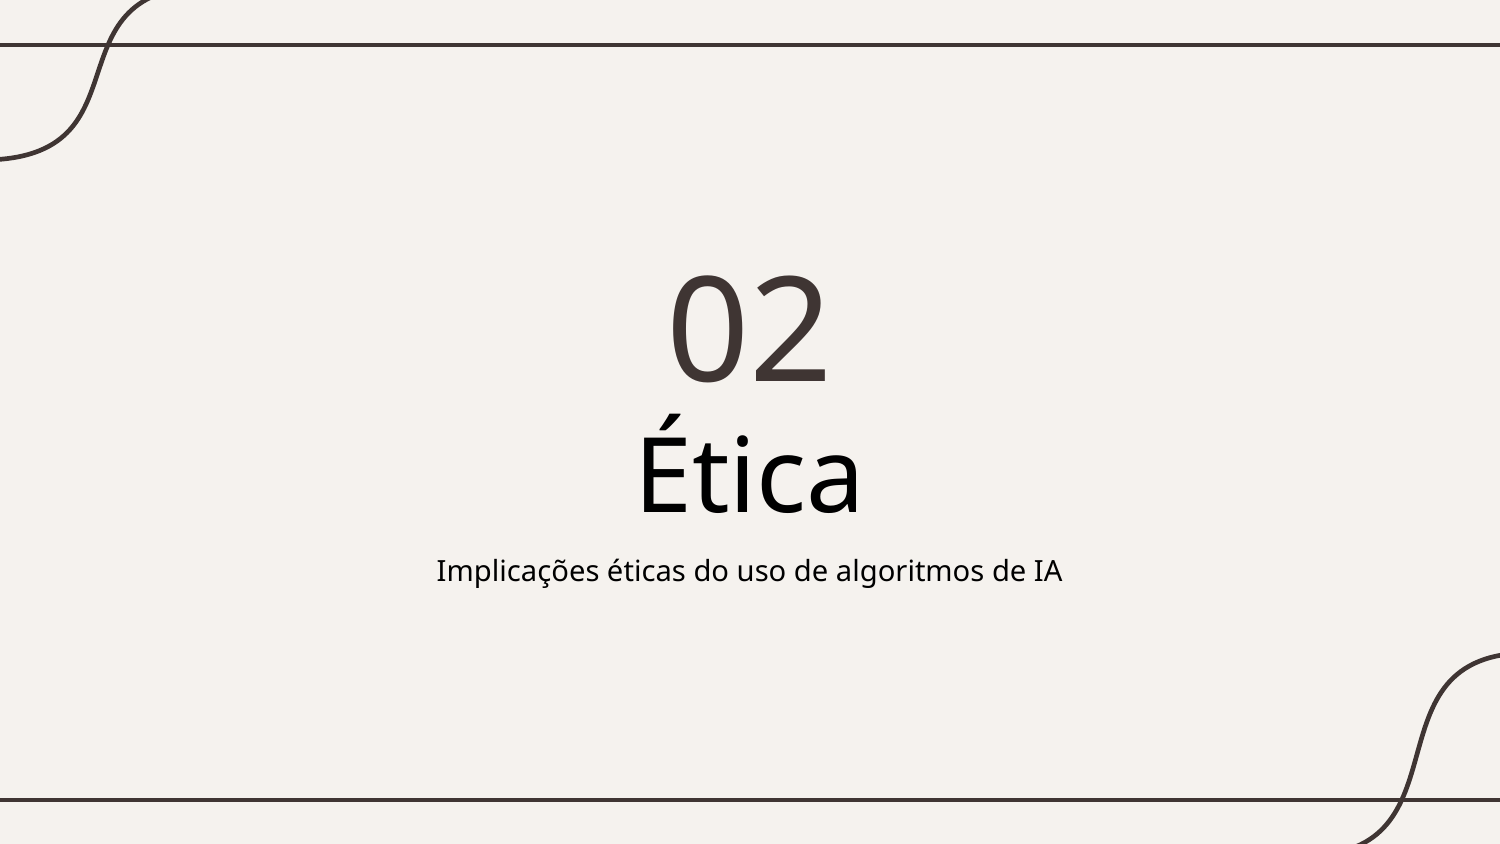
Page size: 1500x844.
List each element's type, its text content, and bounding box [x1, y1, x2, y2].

title Ética [445, 417, 1055, 524]
subtitle Implicações éticas do uso de algoritmos de IA [0, 537, 1500, 603]
title 02 [614, 242, 886, 404]
